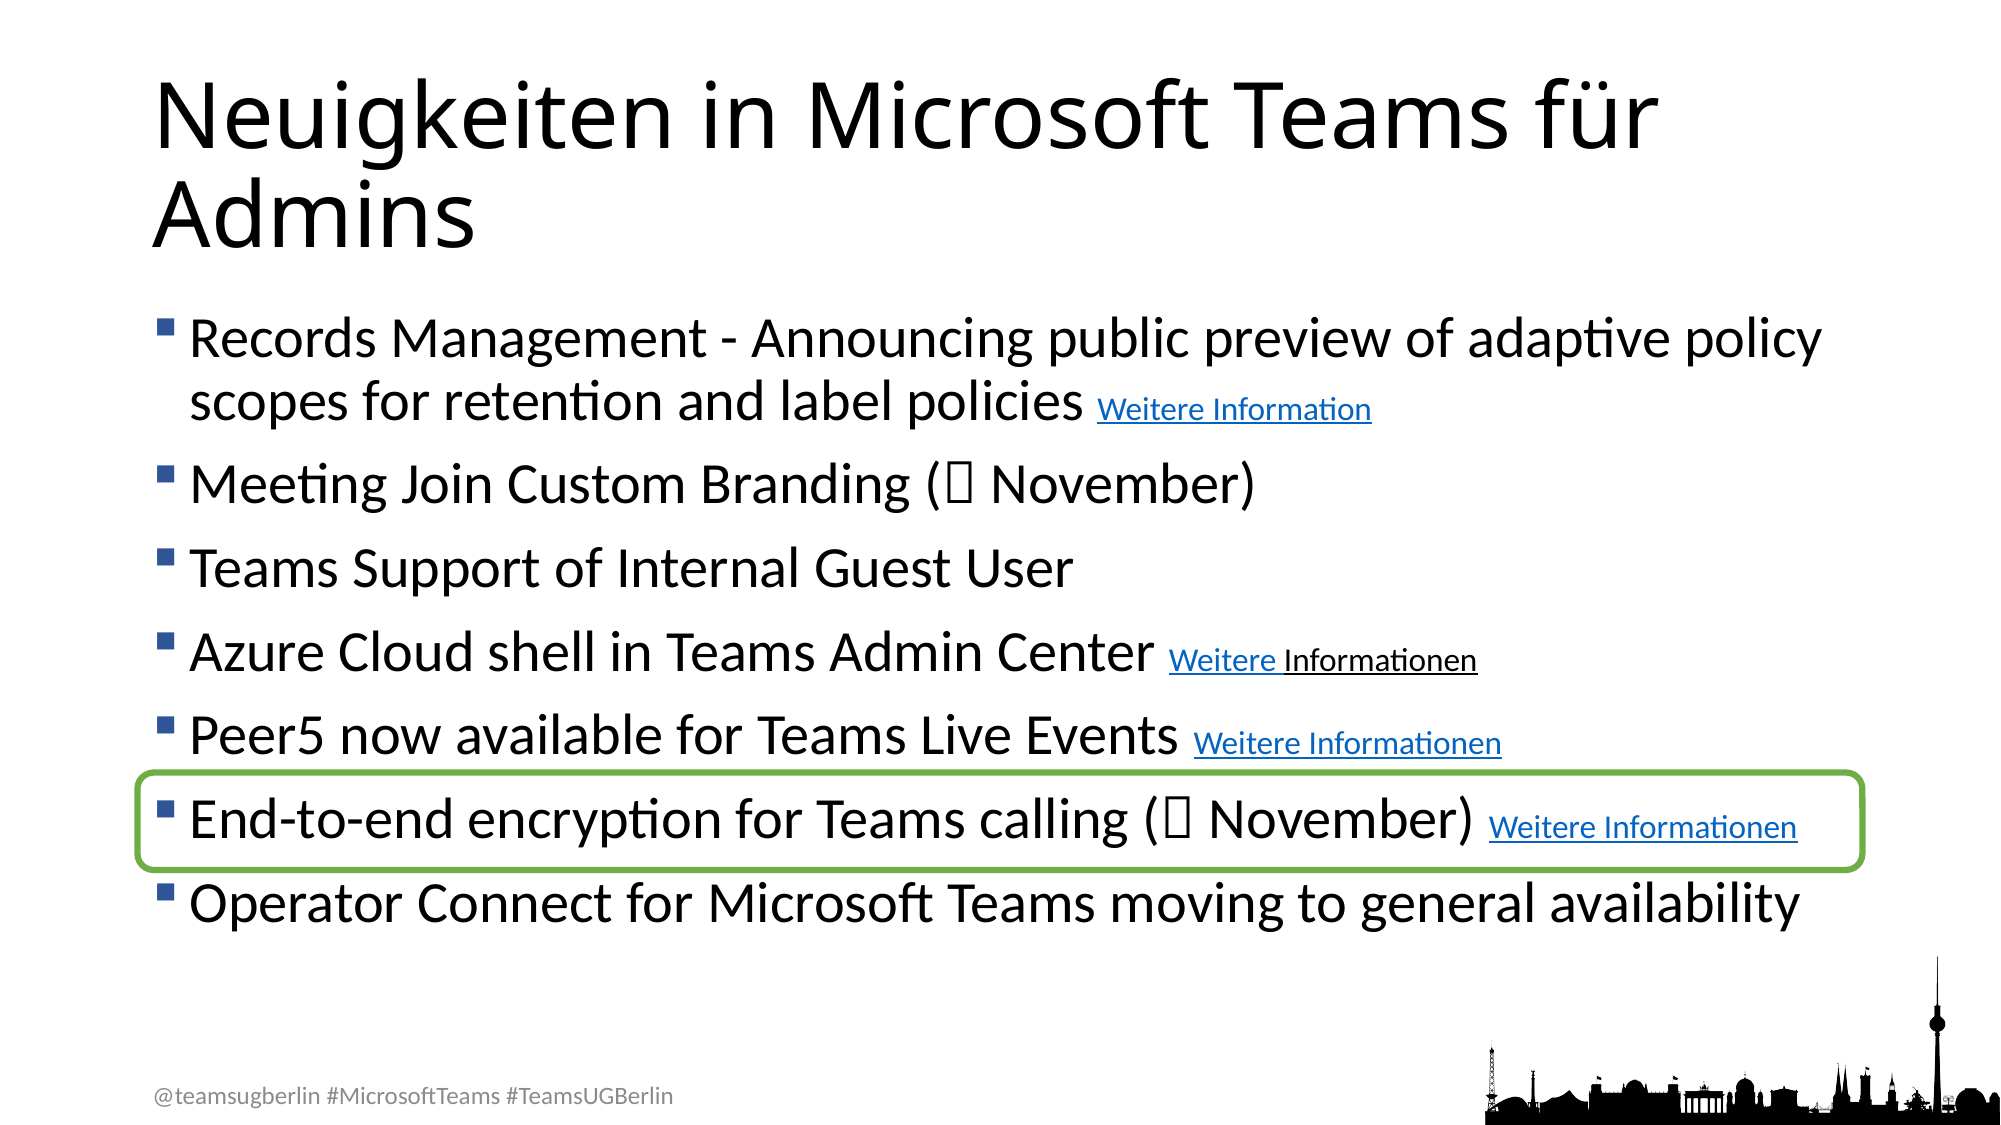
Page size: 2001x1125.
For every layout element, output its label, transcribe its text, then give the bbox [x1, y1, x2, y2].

title Neuigkeiten in Microsoft Teams für Admins [137, 59, 1863, 278]
text_box [137, 772, 1863, 871]
list Records Management - Announcing public preview of adaptive policy scopes for retention and label policies Weitere Information Meeting Join Custom Branding ( November) Teams Support of Internal Guest User Azure Cloud shell in Teams Admin Center Weitere Informationen Peer5 now available for Teams Live Events Weitere Informationen End-to-end encryption for Teams calling ( November) Weitere Informationen Operator Connect for Microsoft Teams moving to general availability [137, 299, 1880, 1125]
picture [1880, 914, 2000, 1125]
